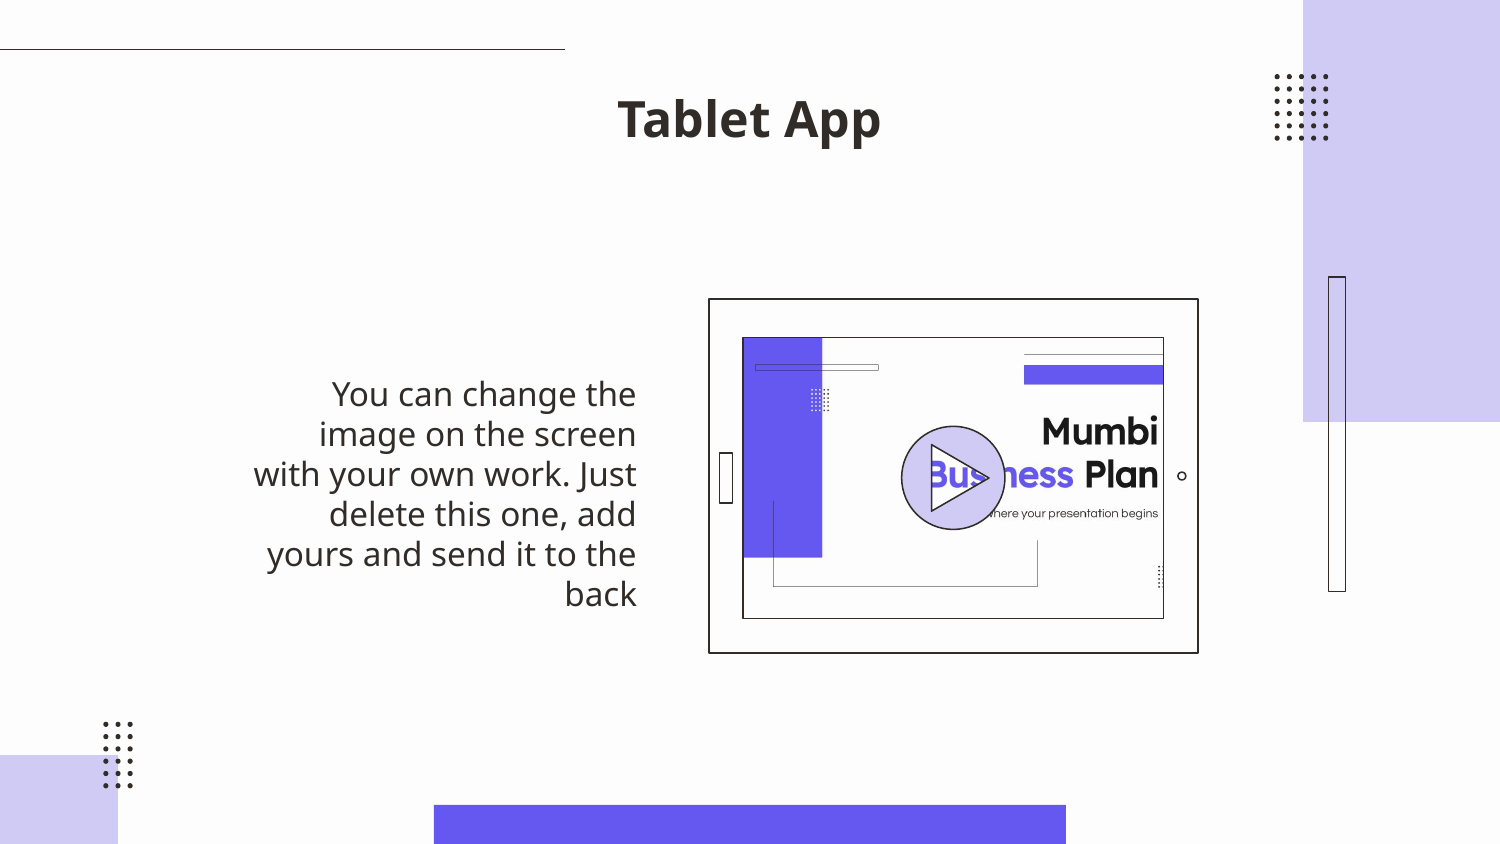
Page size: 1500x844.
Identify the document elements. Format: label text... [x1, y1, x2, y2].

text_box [708, 298, 1199, 654]
title Tablet App [118, 72, 1382, 167]
picture [743, 337, 1164, 618]
subtitle You can change the image on the screen with your own work. Just delete this one, add yours and send it to the back [233, 367, 653, 588]
